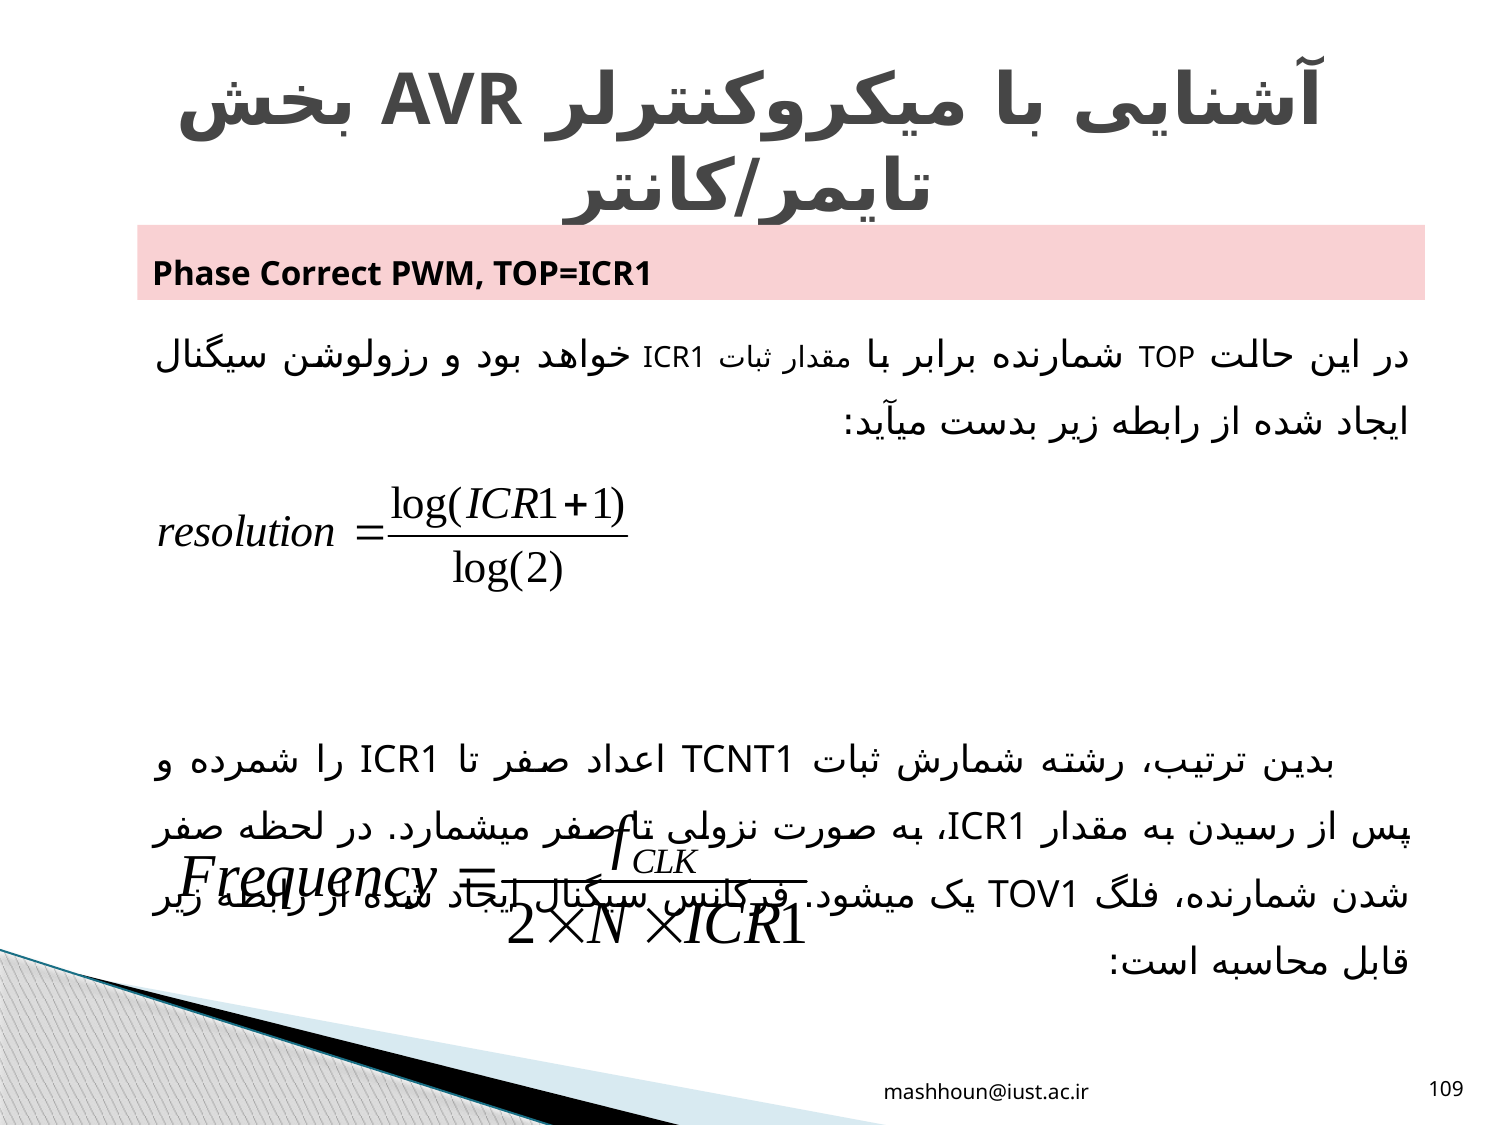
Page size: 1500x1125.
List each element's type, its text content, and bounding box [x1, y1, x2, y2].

title آشنایی با میکروکنترلر AVR بخش تایمر/کانتر [75, 45, 1425, 233]
text_box Phase Correct PWM, TOP=ICR1 [137, 224, 1425, 299]
text_box در این حالت TOP شمارنده برابر با مقدار ثبات ICR1 خواهد بود و رزولوشن سیگنال ایجاد شده از رابطه زیر بدست میآید: بدین ترتیب، رشته شمارش ثبات TCNT1 اعداد صفر تا ICR1 را شمرده و پس از رسیدن به مقدار ICR1، به صورت نزولی تا صفر میشمارد. در لحظه صفر شدن شمارنده، فلگ TOV1 یک میشود. فرکانس سیگنال ایجاد شده از رابطه زیر قابل محاسبه است: [137, 299, 1425, 1000]
footer mashhoun@iust.ac.ir [718, 1051, 1105, 1112]
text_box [149, 474, 639, 601]
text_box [167, 799, 818, 958]
slide_number 109 [1400, 1051, 1479, 1112]
